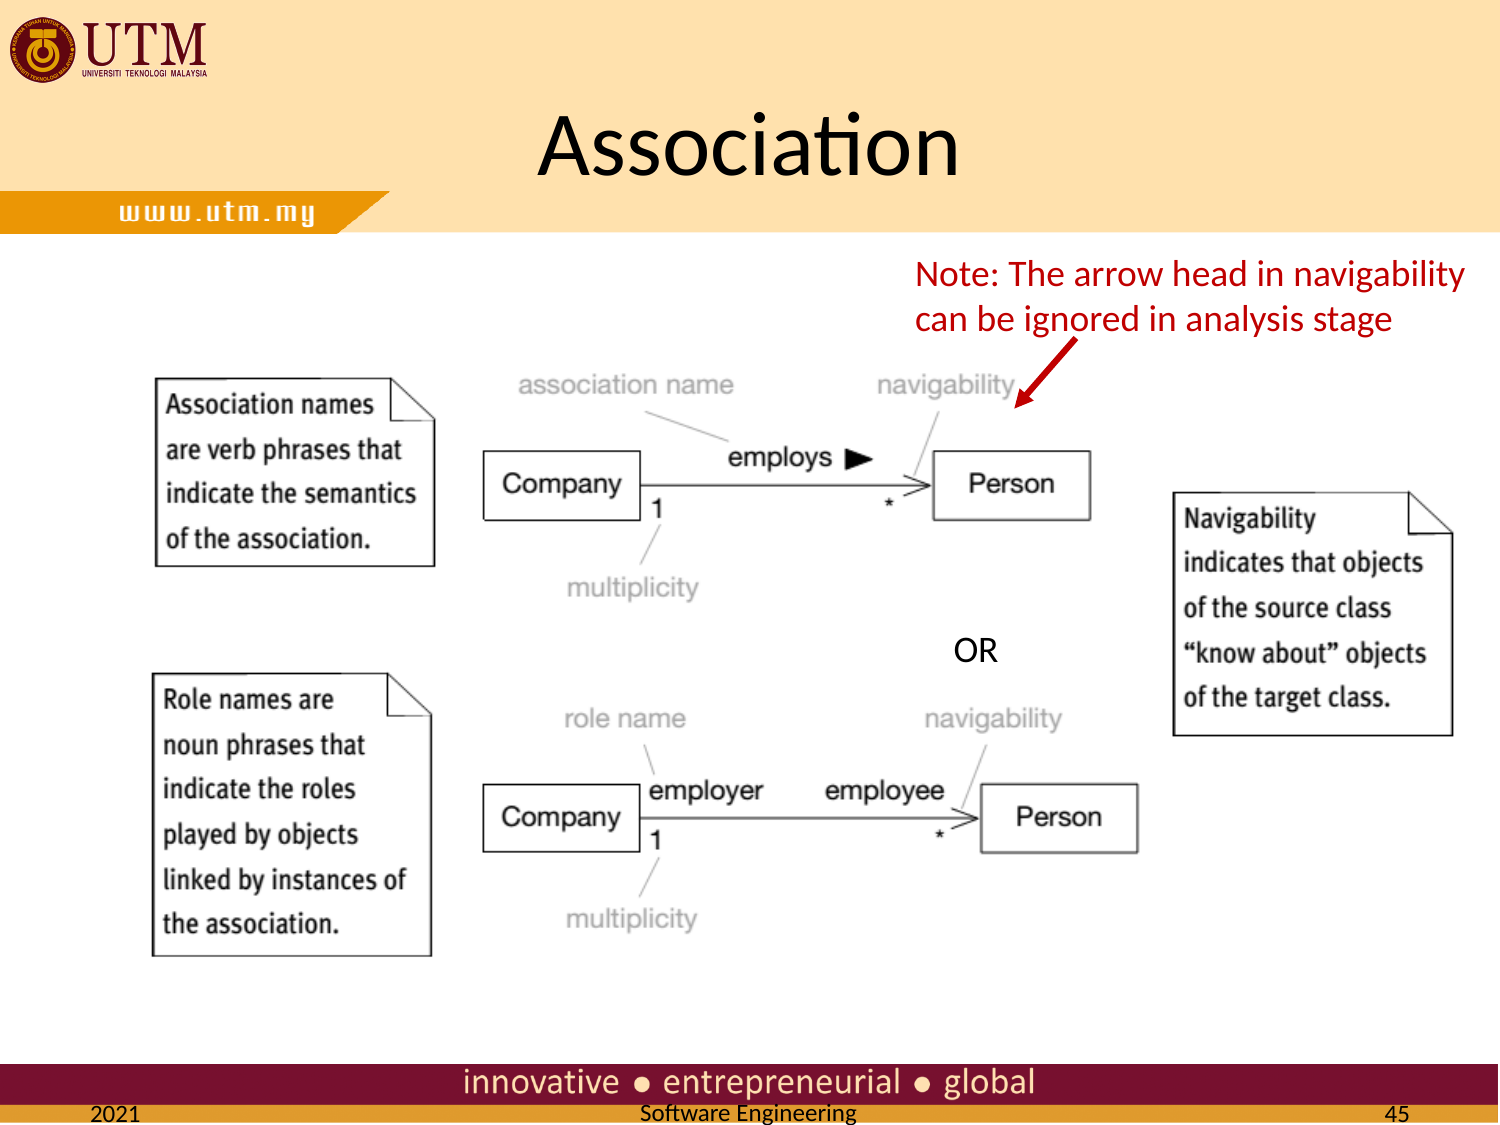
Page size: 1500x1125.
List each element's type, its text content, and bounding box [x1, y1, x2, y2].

picture [0, 1064, 1498, 1123]
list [454, 361, 1112, 611]
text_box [1014, 337, 1077, 409]
picture [450, 686, 1164, 964]
picture [1165, 477, 1463, 757]
slide_number 2021 [75, 1082, 425, 1125]
footer Software Engineering [405, 1086, 1074, 1125]
text_box Note: The arrow head in navigability can be ignored in analysis stage [899, 241, 1500, 347]
slide_number 45 [1074, 1082, 1425, 1125]
picture [137, 662, 448, 979]
text_box OR [938, 618, 1015, 678]
picture [10, 17, 207, 83]
title Association [75, 45, 1425, 233]
picture [137, 366, 445, 587]
picture [0, 191, 390, 234]
